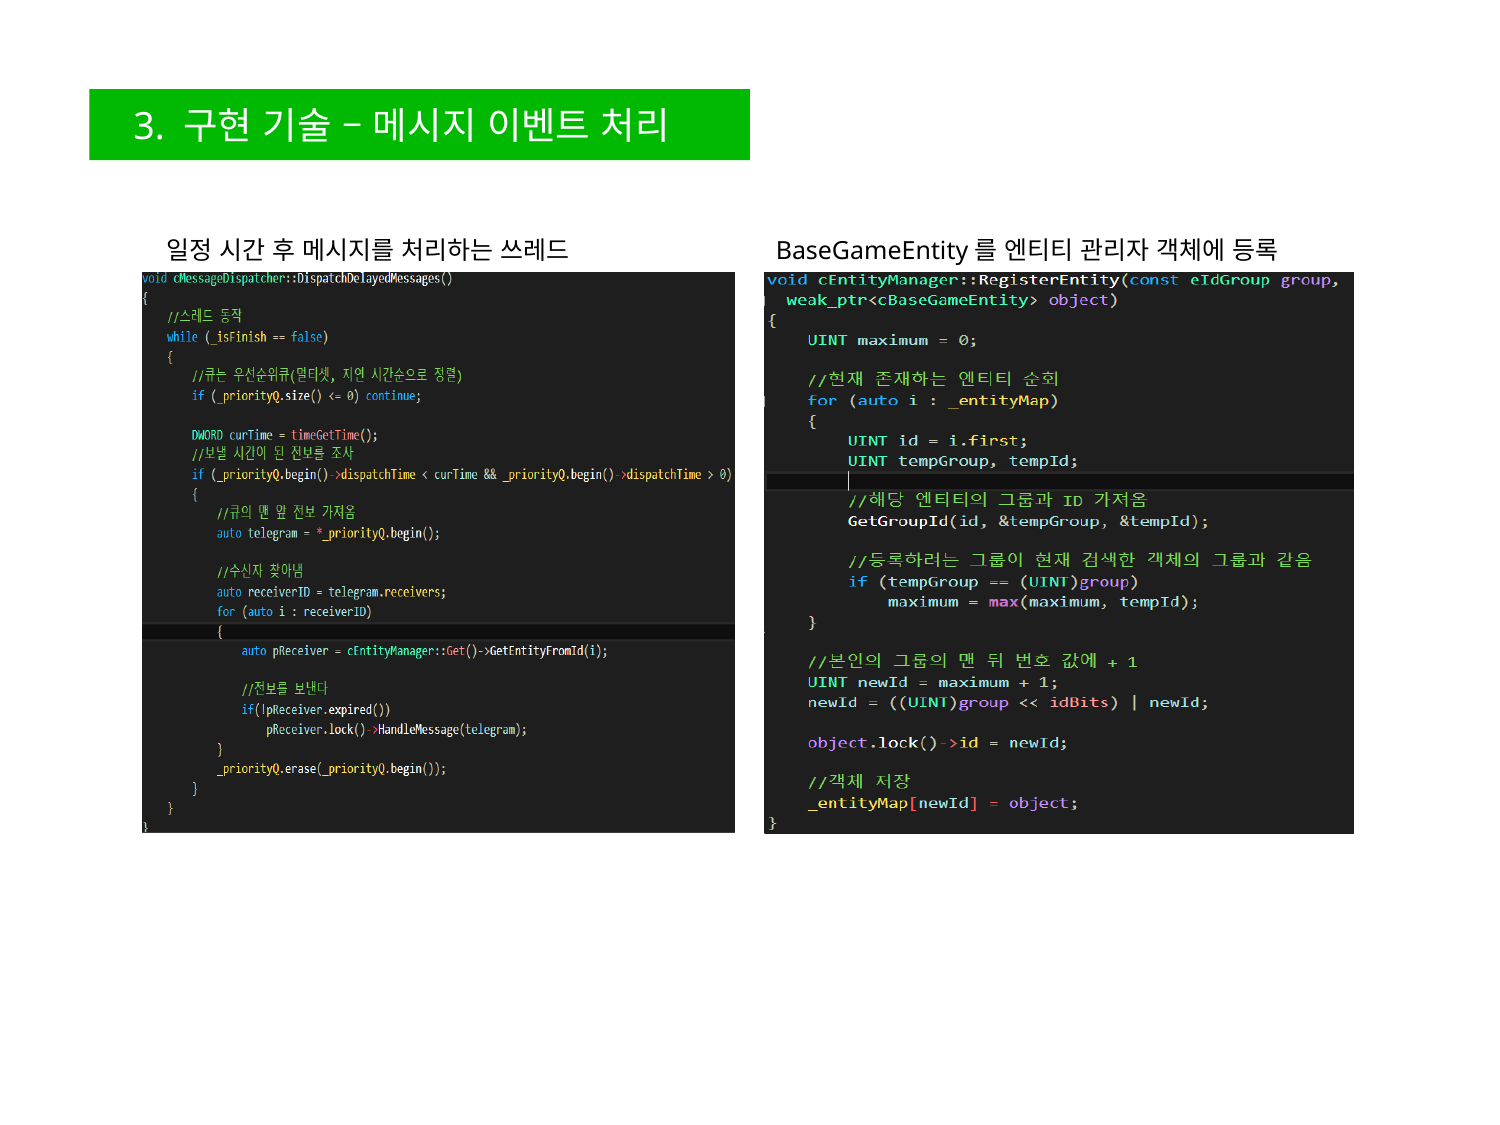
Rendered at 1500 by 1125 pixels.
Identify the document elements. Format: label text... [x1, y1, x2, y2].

picture [142, 272, 735, 833]
text_box 일정 시간 후 메시지를 처리하는 쓰레드 [152, 227, 585, 271]
text_box 3. 구현 기술 – 메시지 이벤트 처리 [87, 87, 752, 162]
picture [763, 272, 1354, 835]
text_box BaseGameEntity를 엔티티 관리자 객체에 등록 [761, 227, 1294, 272]
